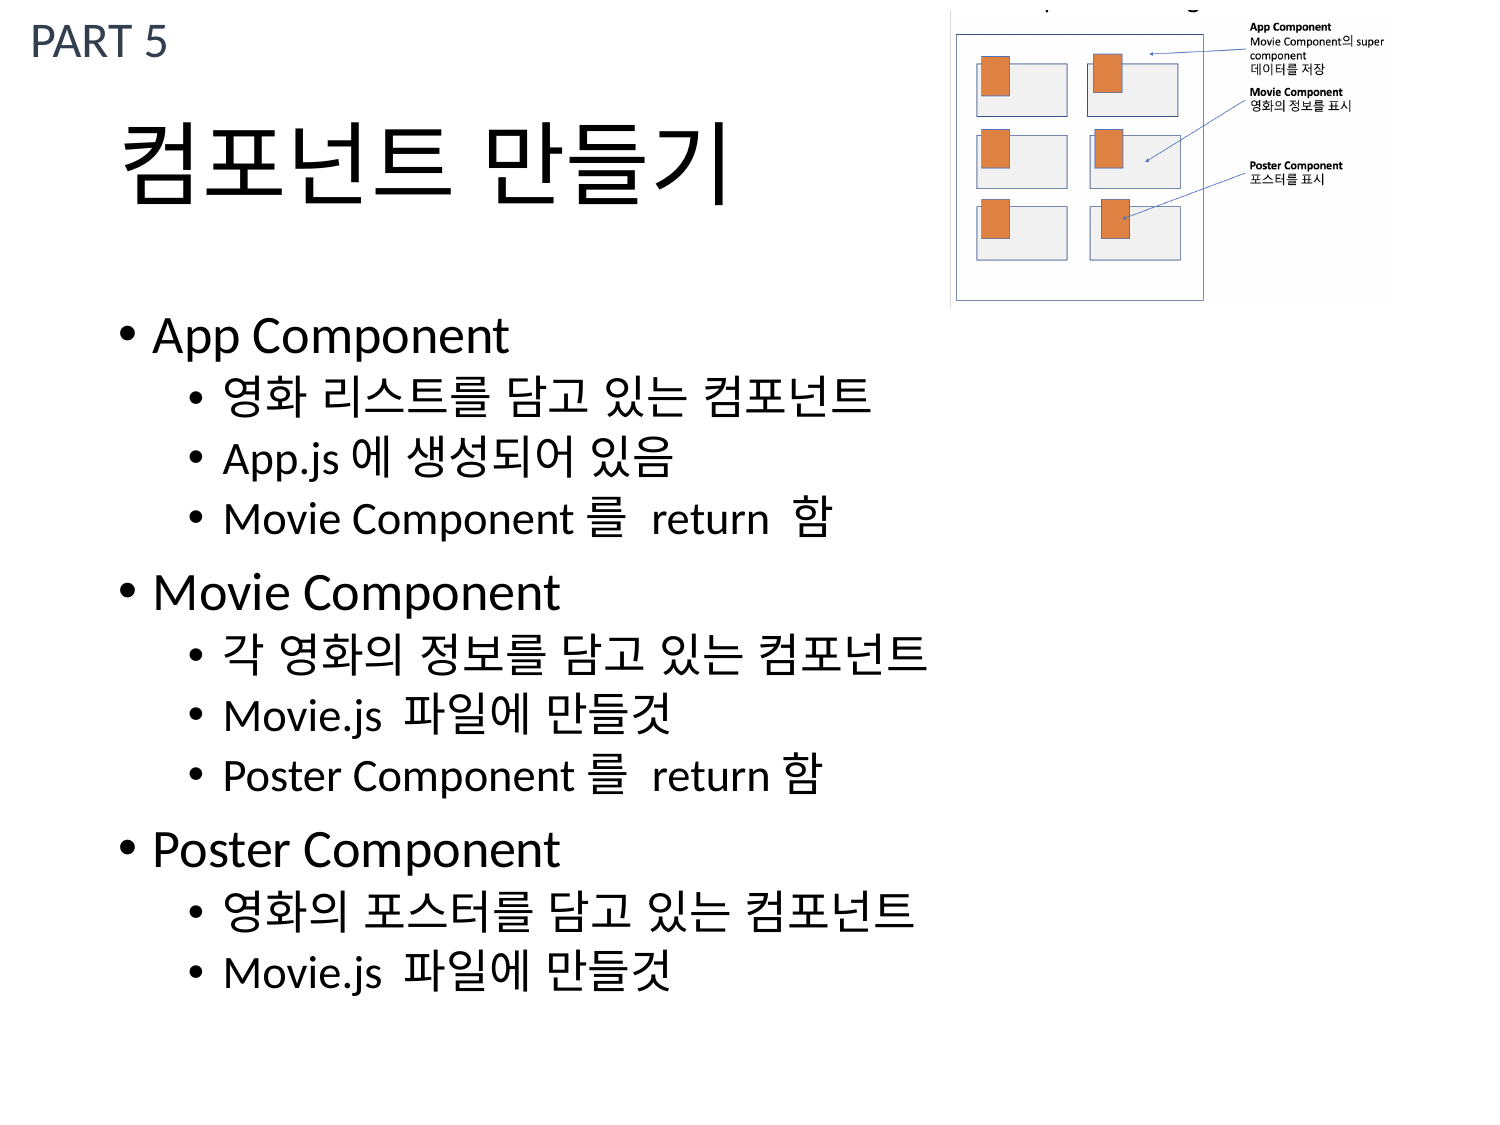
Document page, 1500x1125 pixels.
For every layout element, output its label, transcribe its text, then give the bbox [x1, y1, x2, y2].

picture [950, 10, 1397, 307]
text_box PART 5 [15, 0, 184, 75]
list App Component 영화 리스트를 담고 있는 컴포넌트 App.js에 생성되어 있음 Movie Component를 return 함 Movie Component 각 영화의 정보를 담고 있는 컴포넌트 Movie.js 파일에 만들것 Poster Component를 return함 Poster Component 영화의 포스터를 담고 있는 컴포넌트 Movie.js 파일에 만들것 [103, 299, 1397, 1014]
title 컴포넌트 만들기 [103, 59, 950, 278]
